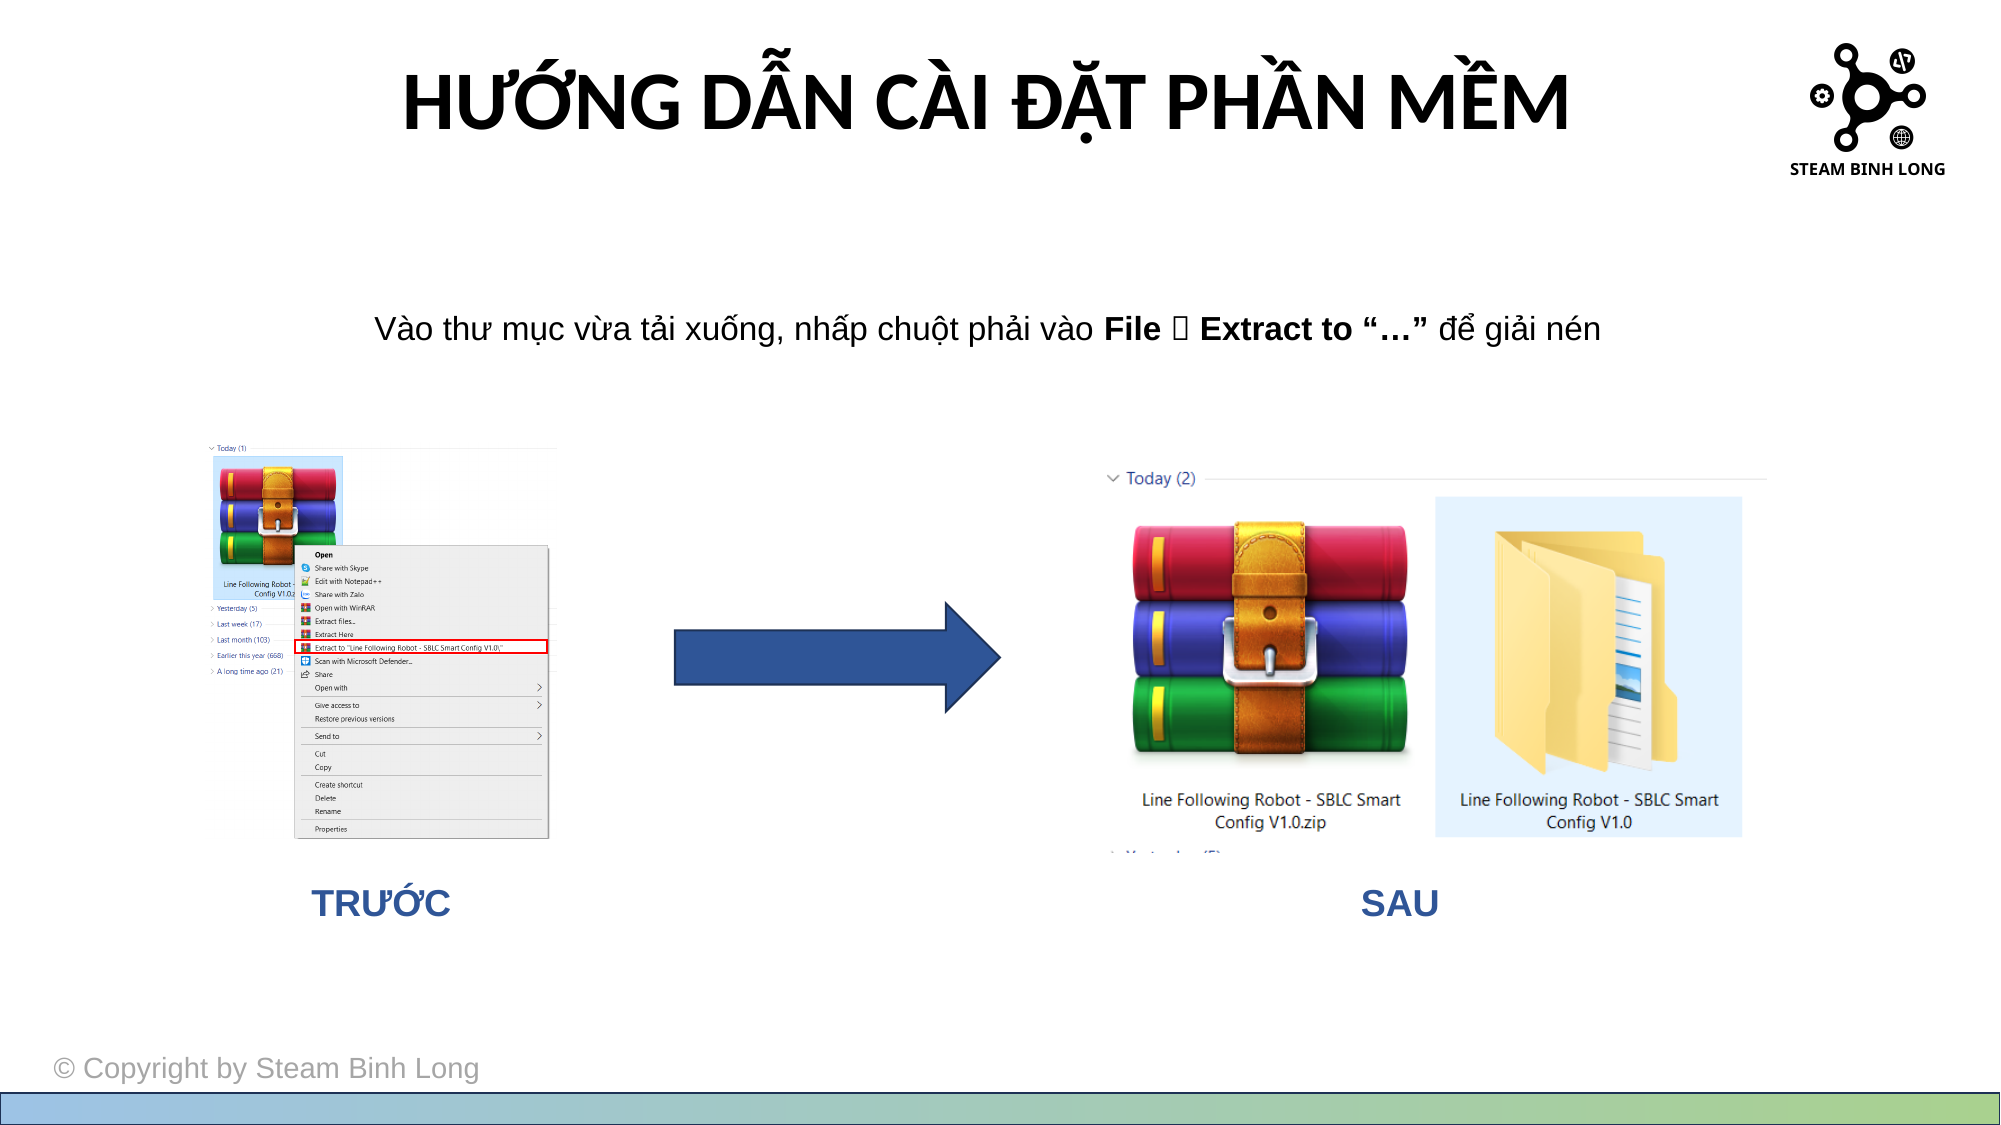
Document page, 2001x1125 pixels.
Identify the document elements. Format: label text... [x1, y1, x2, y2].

text_box HƯỚNG DẪN CÀI ĐẶT PHẦN MỀM [387, 39, 1588, 154]
text_box [673, 600, 1002, 715]
text_box © Copyright by Steam Binh Long [38, 1041, 496, 1092]
text_box Vào thư mục vừa tải xuống, nhấp chuột phải vào File  Extract to “…” để giải nén [239, 279, 1737, 355]
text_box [205, 441, 557, 839]
text_box TRƯỚC [296, 871, 467, 932]
text_box [0, 1092, 2000, 1125]
text_box SAU [1346, 871, 1455, 932]
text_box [1766, 43, 1971, 187]
picture [1096, 454, 1767, 853]
